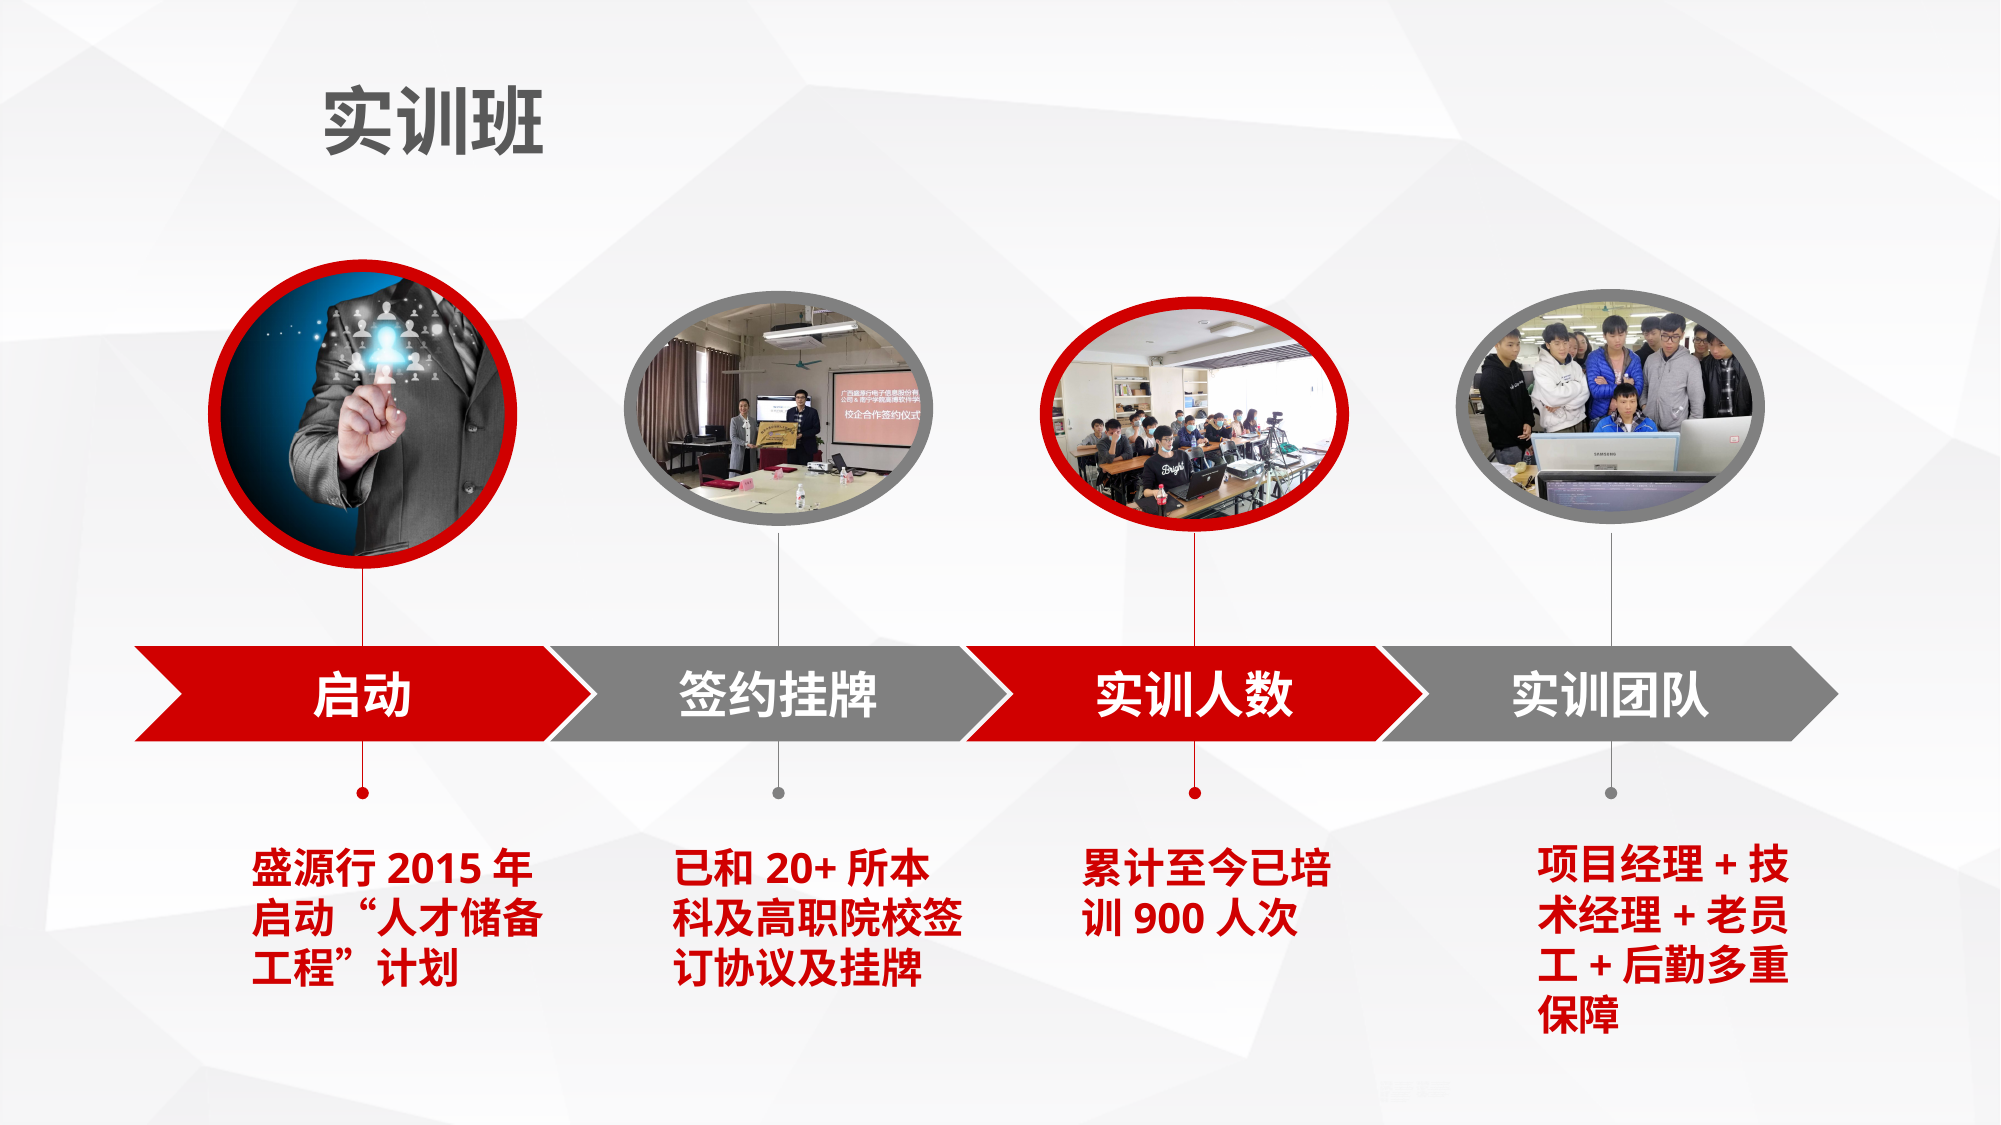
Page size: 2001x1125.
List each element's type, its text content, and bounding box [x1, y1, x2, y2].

text_box 启动 [131, 645, 362, 743]
text_box 签约挂牌 [547, 645, 778, 743]
text_box 实训团队 [1379, 645, 1610, 743]
text_box 累计至今已培训900人次 [1067, 834, 1364, 949]
text_box 项目经理+技术经理+老员工+后勤多重保障 [1522, 831, 1820, 1046]
text_box 已和20+所本科及高职院校签订协议及挂牌 [657, 834, 981, 999]
text_box 实训班 [255, 67, 611, 172]
text_box 实训人数 [1196, 645, 1425, 743]
text_box 签约挂牌 [779, 645, 1009, 743]
picture [0, 0, 2001, 1125]
text_box 启动 [363, 645, 593, 743]
text_box 实训人数 [963, 645, 1194, 743]
text_box 实训团队 [1612, 645, 1841, 743]
text_box 盛源行2015年启动“人才储备工程”计划 [236, 834, 568, 999]
